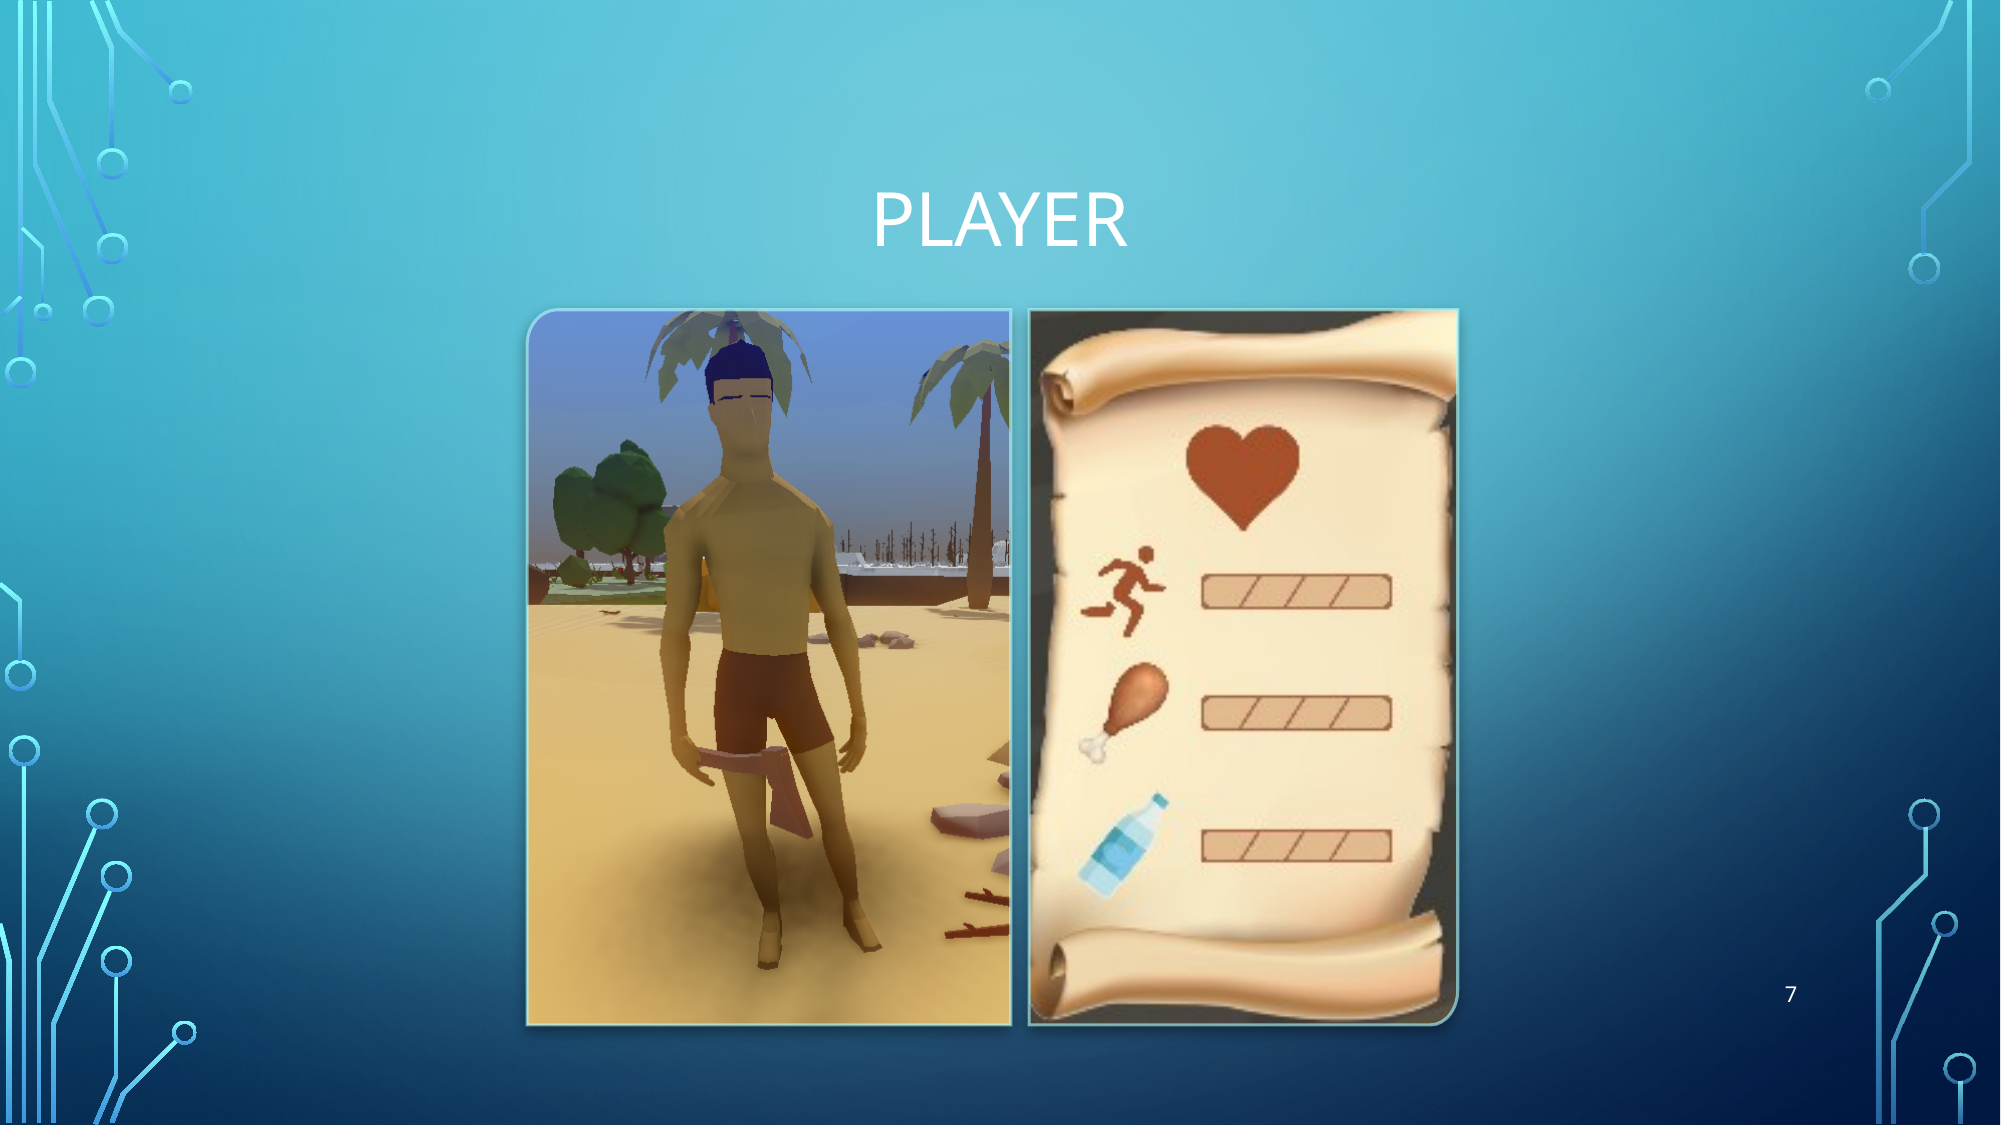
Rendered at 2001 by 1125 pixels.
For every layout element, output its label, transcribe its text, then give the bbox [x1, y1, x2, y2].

picture [526, 309, 1011, 1026]
title Player [187, 101, 1813, 344]
slide_number 7 [1685, 965, 1813, 1025]
picture [1028, 309, 1458, 1026]
